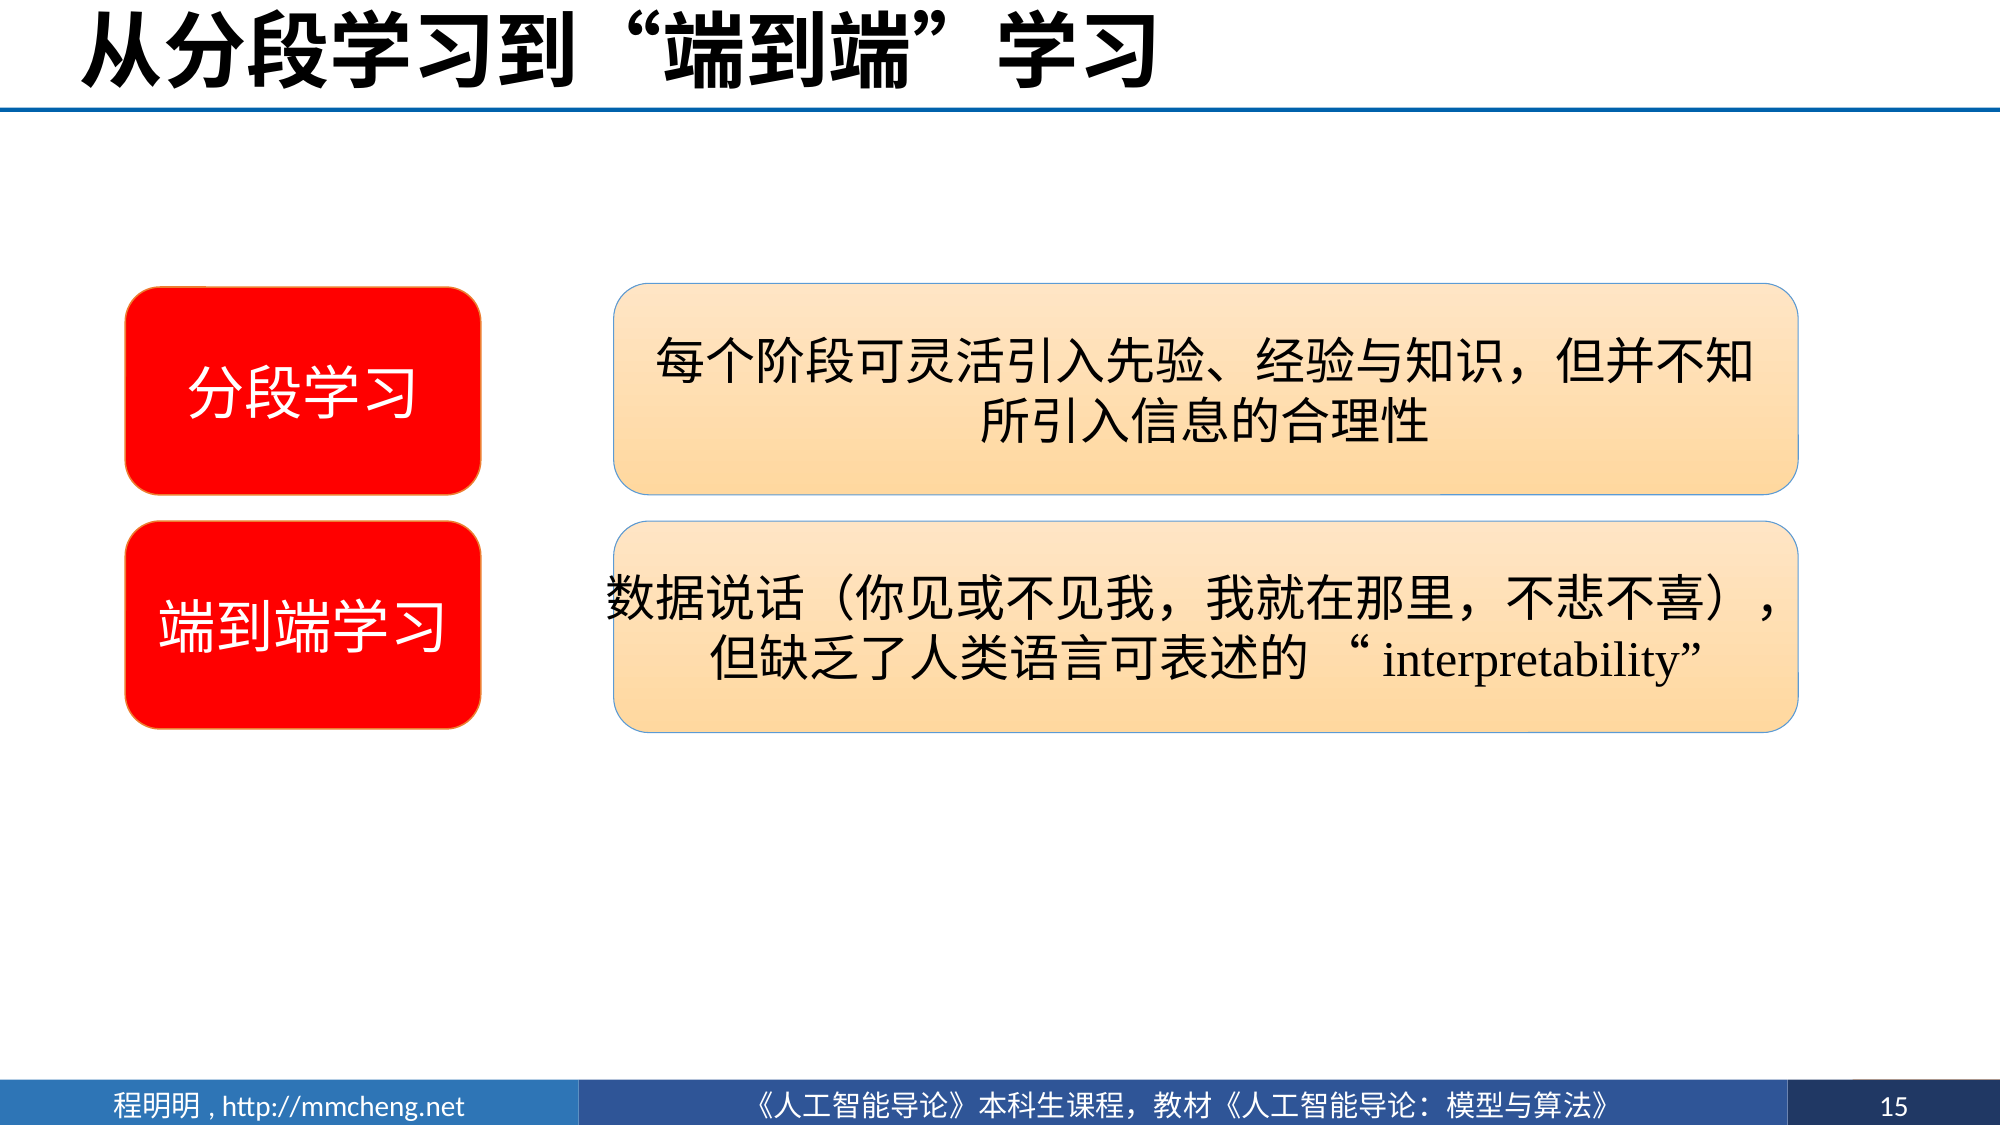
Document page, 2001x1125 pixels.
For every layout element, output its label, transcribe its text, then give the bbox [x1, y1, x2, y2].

text_box 分段学习 [125, 287, 481, 495]
text_box 每个阶段可灵活引入先验、经验与知识，但并不知 所引入信息的合理性 [613, 282, 1799, 496]
text_box 数据说话（你见或不见我，我就在那里，不悲不喜）， 但缺乏了人类语言可表述的 “interpretability” [613, 520, 1799, 734]
title 从分段学习到“端到端”学习 [64, 0, 2000, 110]
text_box 端到端学习 [125, 521, 481, 729]
